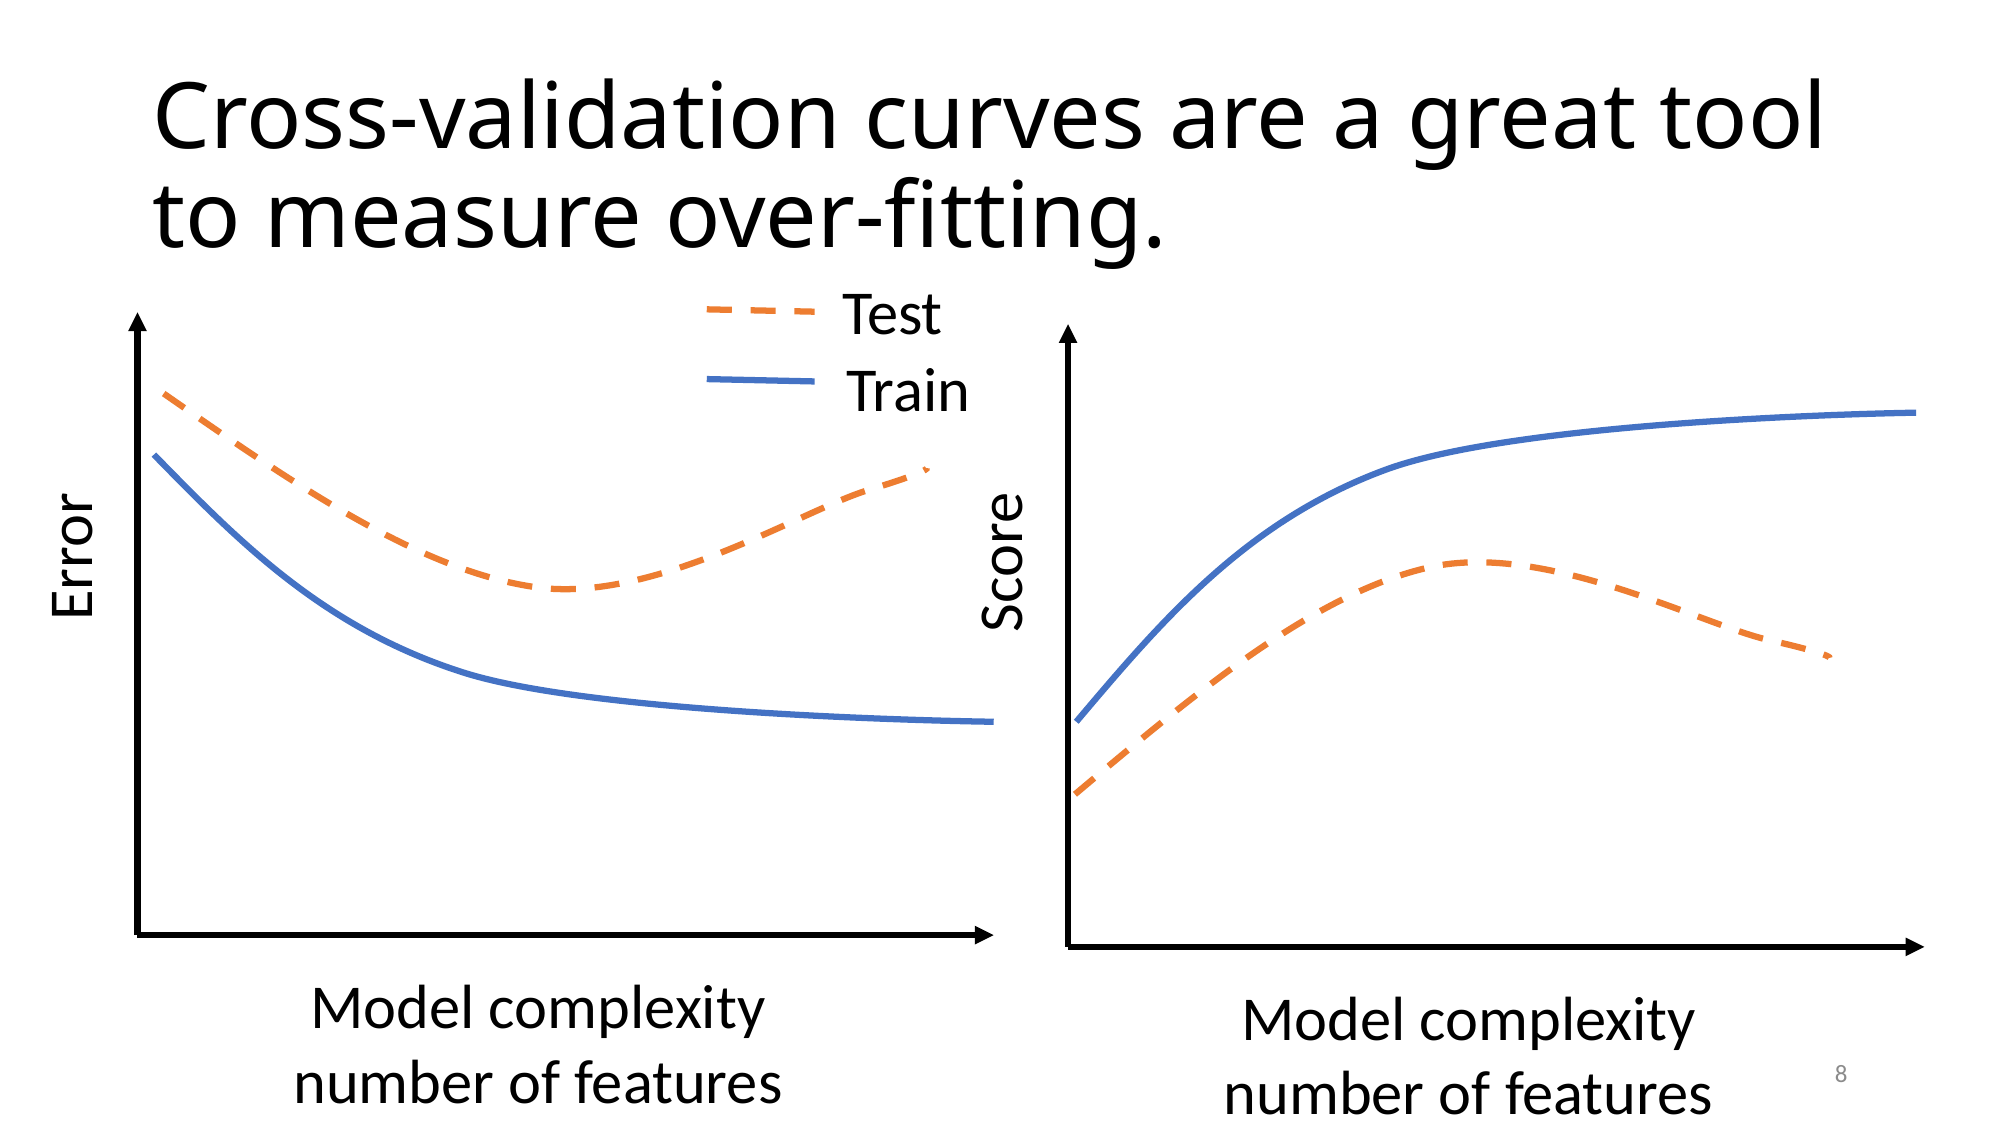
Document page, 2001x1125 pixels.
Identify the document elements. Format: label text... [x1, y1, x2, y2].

title Cross-validation curves are a great tool to measure over-fitting. [137, 59, 1863, 278]
text_box Model complexity number of features [153, 958, 937, 1123]
text_box Model complexity number of features [1084, 970, 1868, 1125]
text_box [706, 264, 1002, 433]
text_box Score [994, 477, 1043, 648]
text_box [1068, 324, 1925, 947]
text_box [137, 312, 994, 936]
text_box Error [22, 465, 113, 636]
